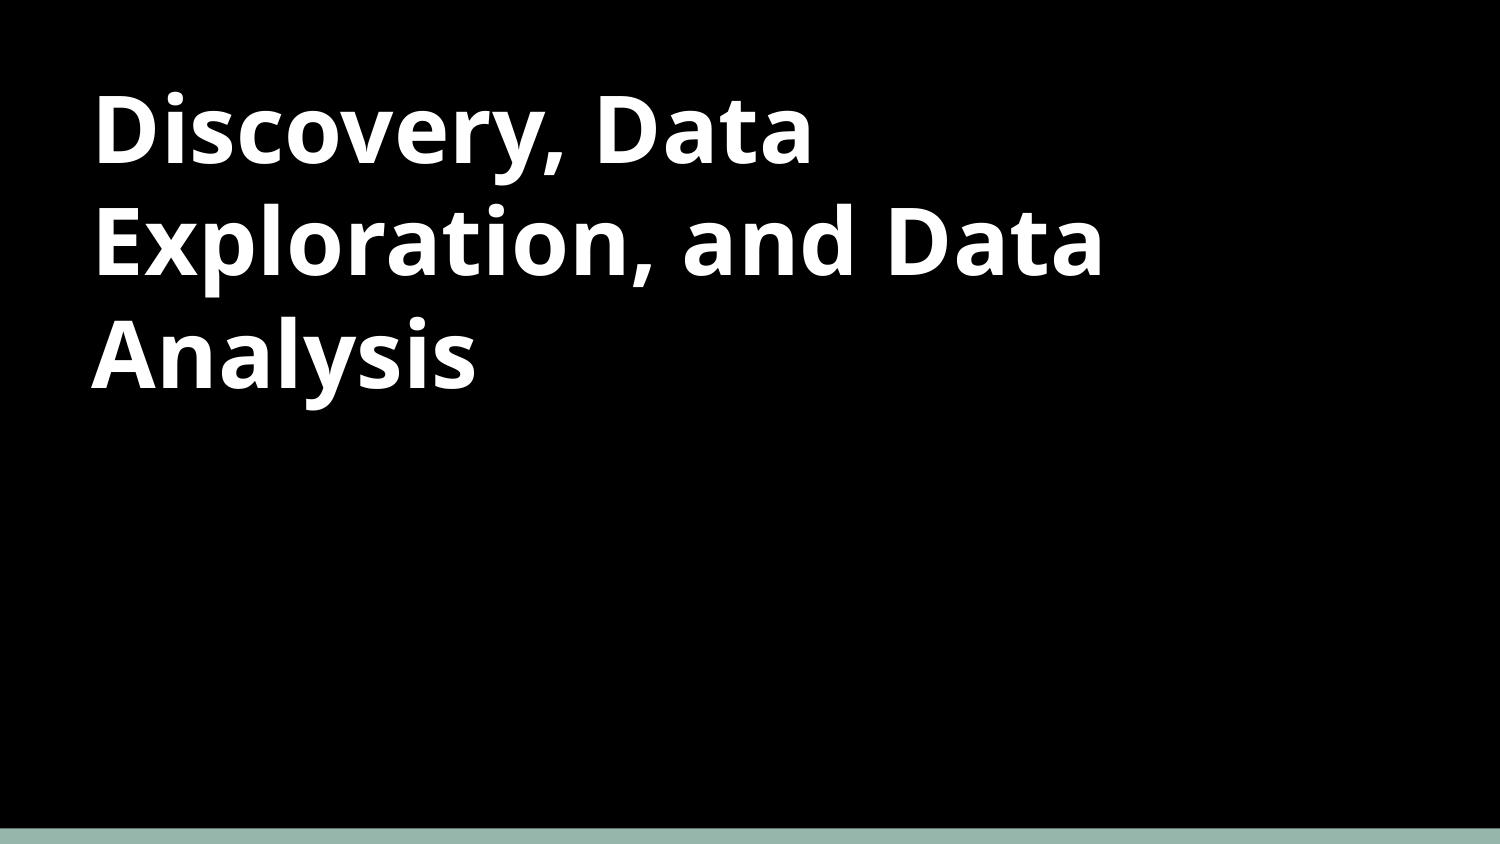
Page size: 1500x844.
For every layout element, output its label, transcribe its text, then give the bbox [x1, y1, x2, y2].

text_box [0, 828, 1500, 844]
title Discovery, Data Exploration, and Data Analysis [76, 54, 1339, 240]
